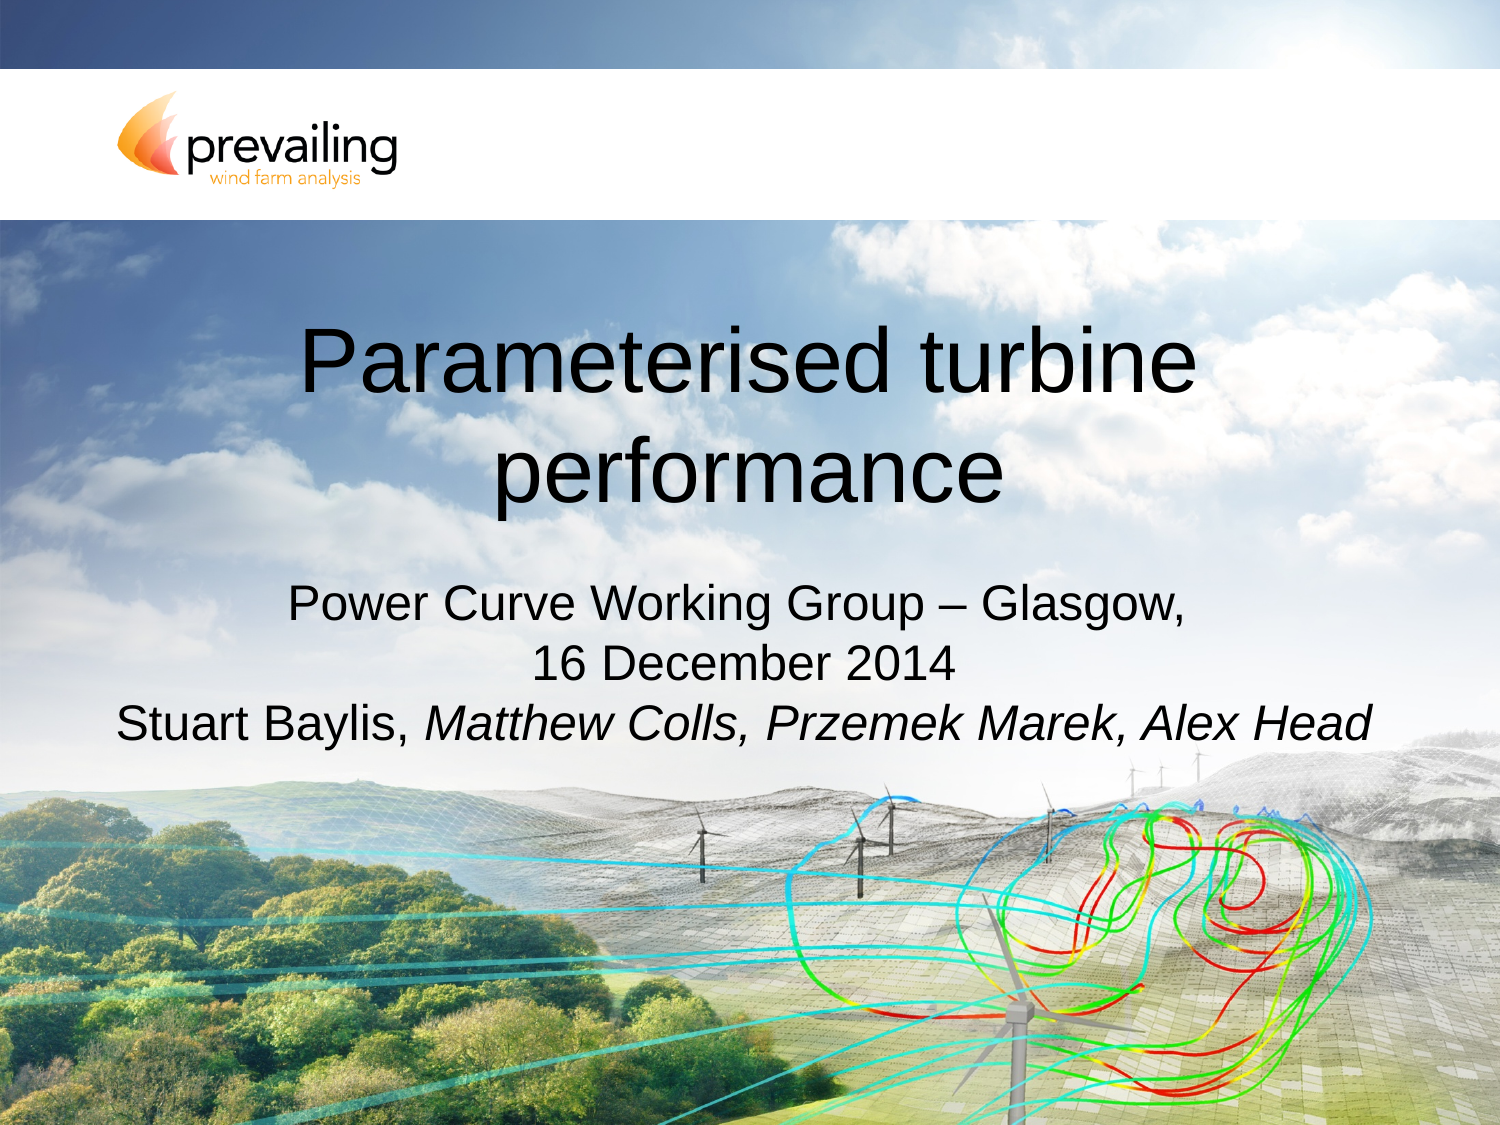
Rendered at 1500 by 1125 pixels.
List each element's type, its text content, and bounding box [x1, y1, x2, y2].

subtitle Power Curve Working Group – Glasgow, 16 December 2014 Stuart Baylis, Matthew Colls, Przemek Marek, Alex Head [88, 562, 1400, 850]
title Parameterised turbine performance [112, 290, 1388, 532]
picture [0, 220, 1500, 1125]
picture [0, 0, 1500, 69]
